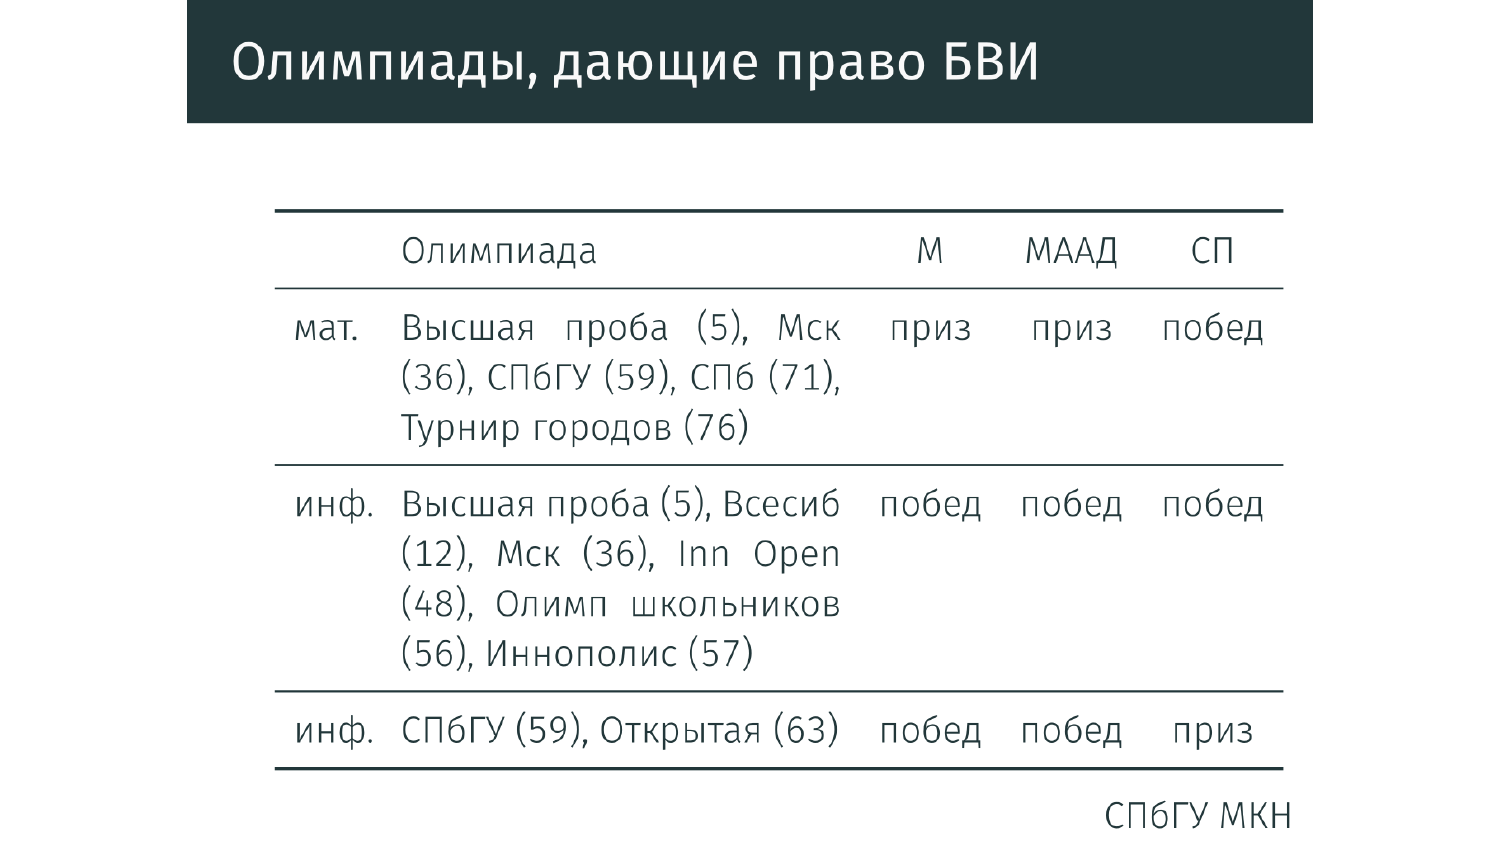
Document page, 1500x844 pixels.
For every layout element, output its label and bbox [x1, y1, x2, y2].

picture [186, 0, 1314, 844]
